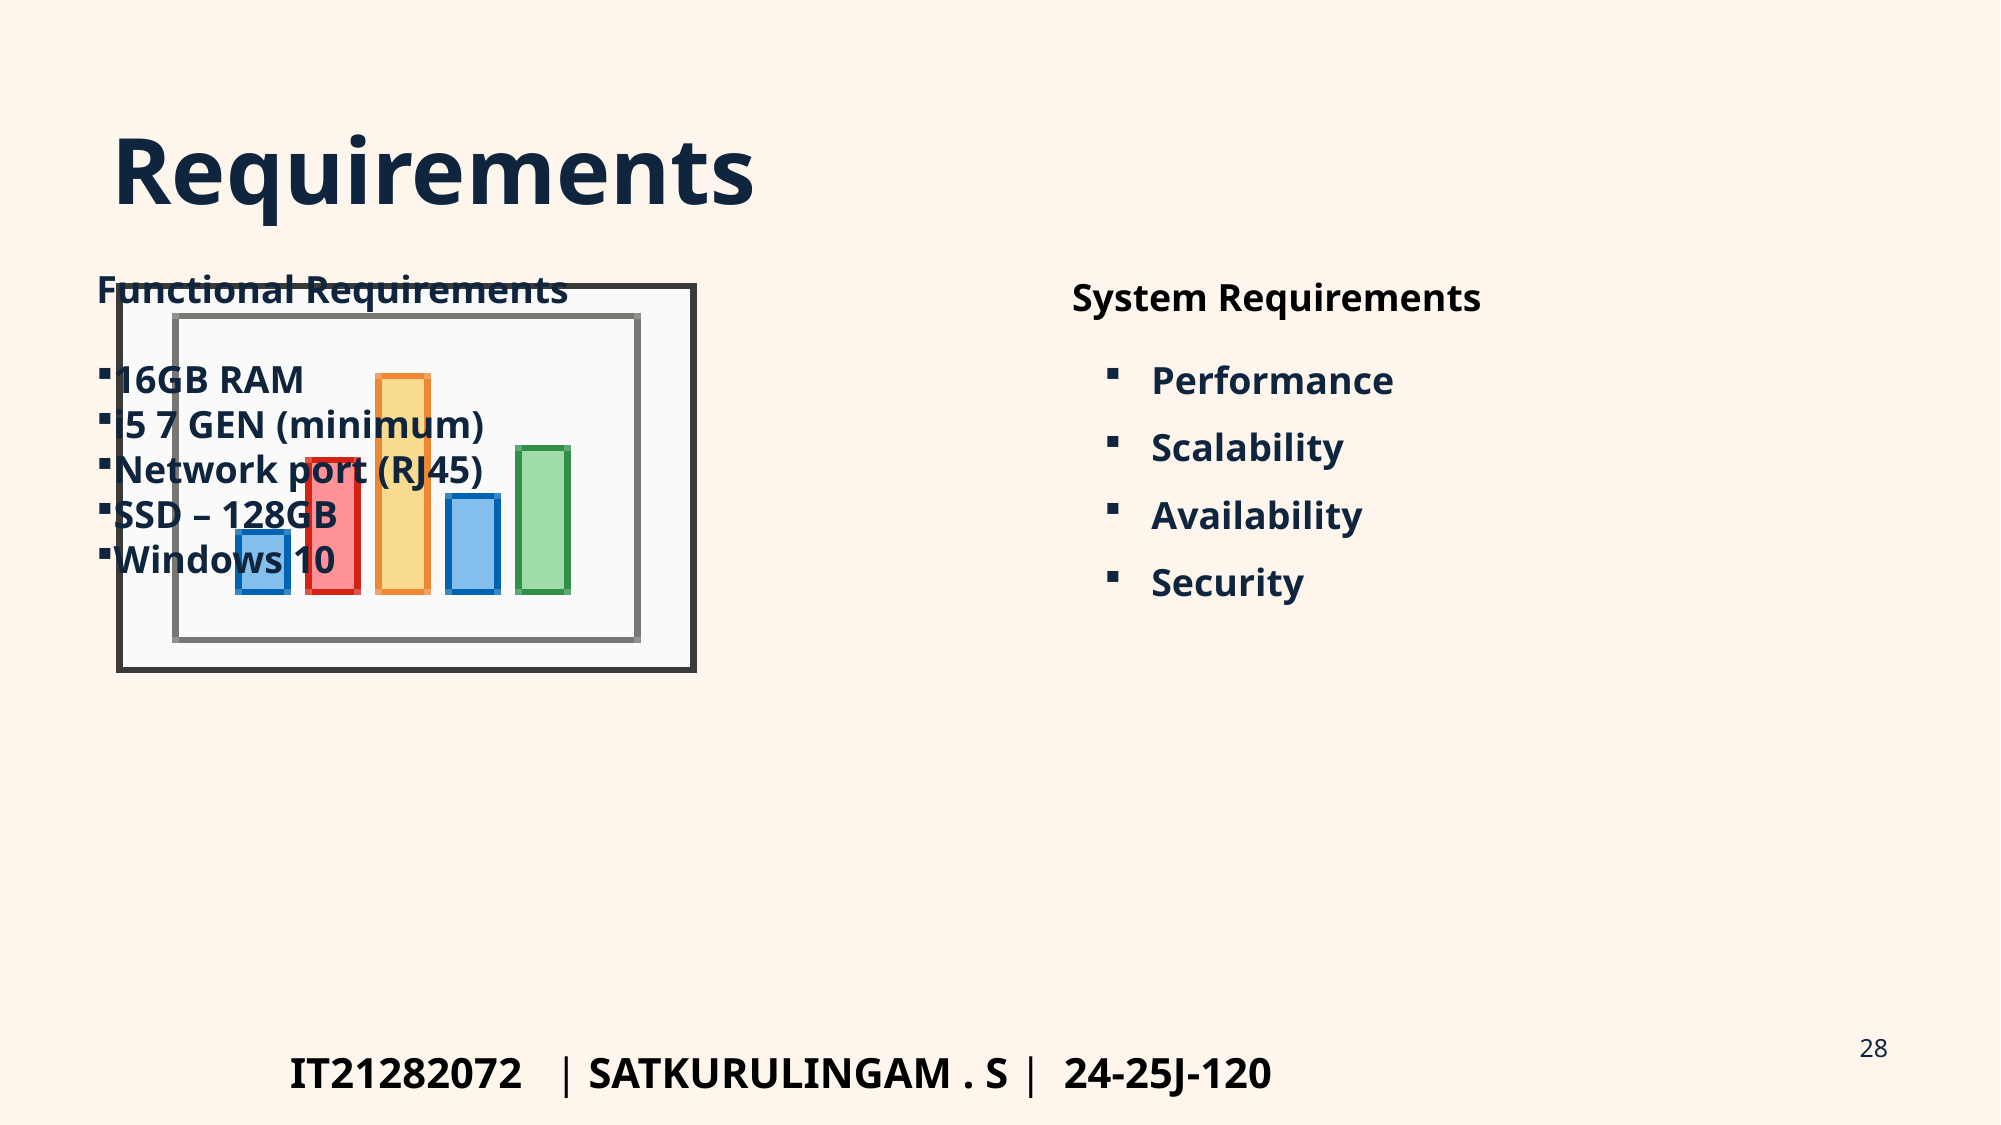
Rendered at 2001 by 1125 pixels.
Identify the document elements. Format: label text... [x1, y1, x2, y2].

text_box Functional Requirements 16GB RAM i5 7 GEN (minimum) Network port (RJ45) SSD – 128GB Windows 10 [96, 266, 718, 691]
text_box Performance Scalability Availability Security [1089, 326, 1527, 612]
footer IT21282072 | SATKURULINGAM . S | 24-25J-120 [275, 1041, 1625, 1102]
text_box System Requirements [971, 266, 1593, 326]
slide_number 28 [1836, 1020, 1912, 1080]
title Requirements [96, 83, 1822, 267]
